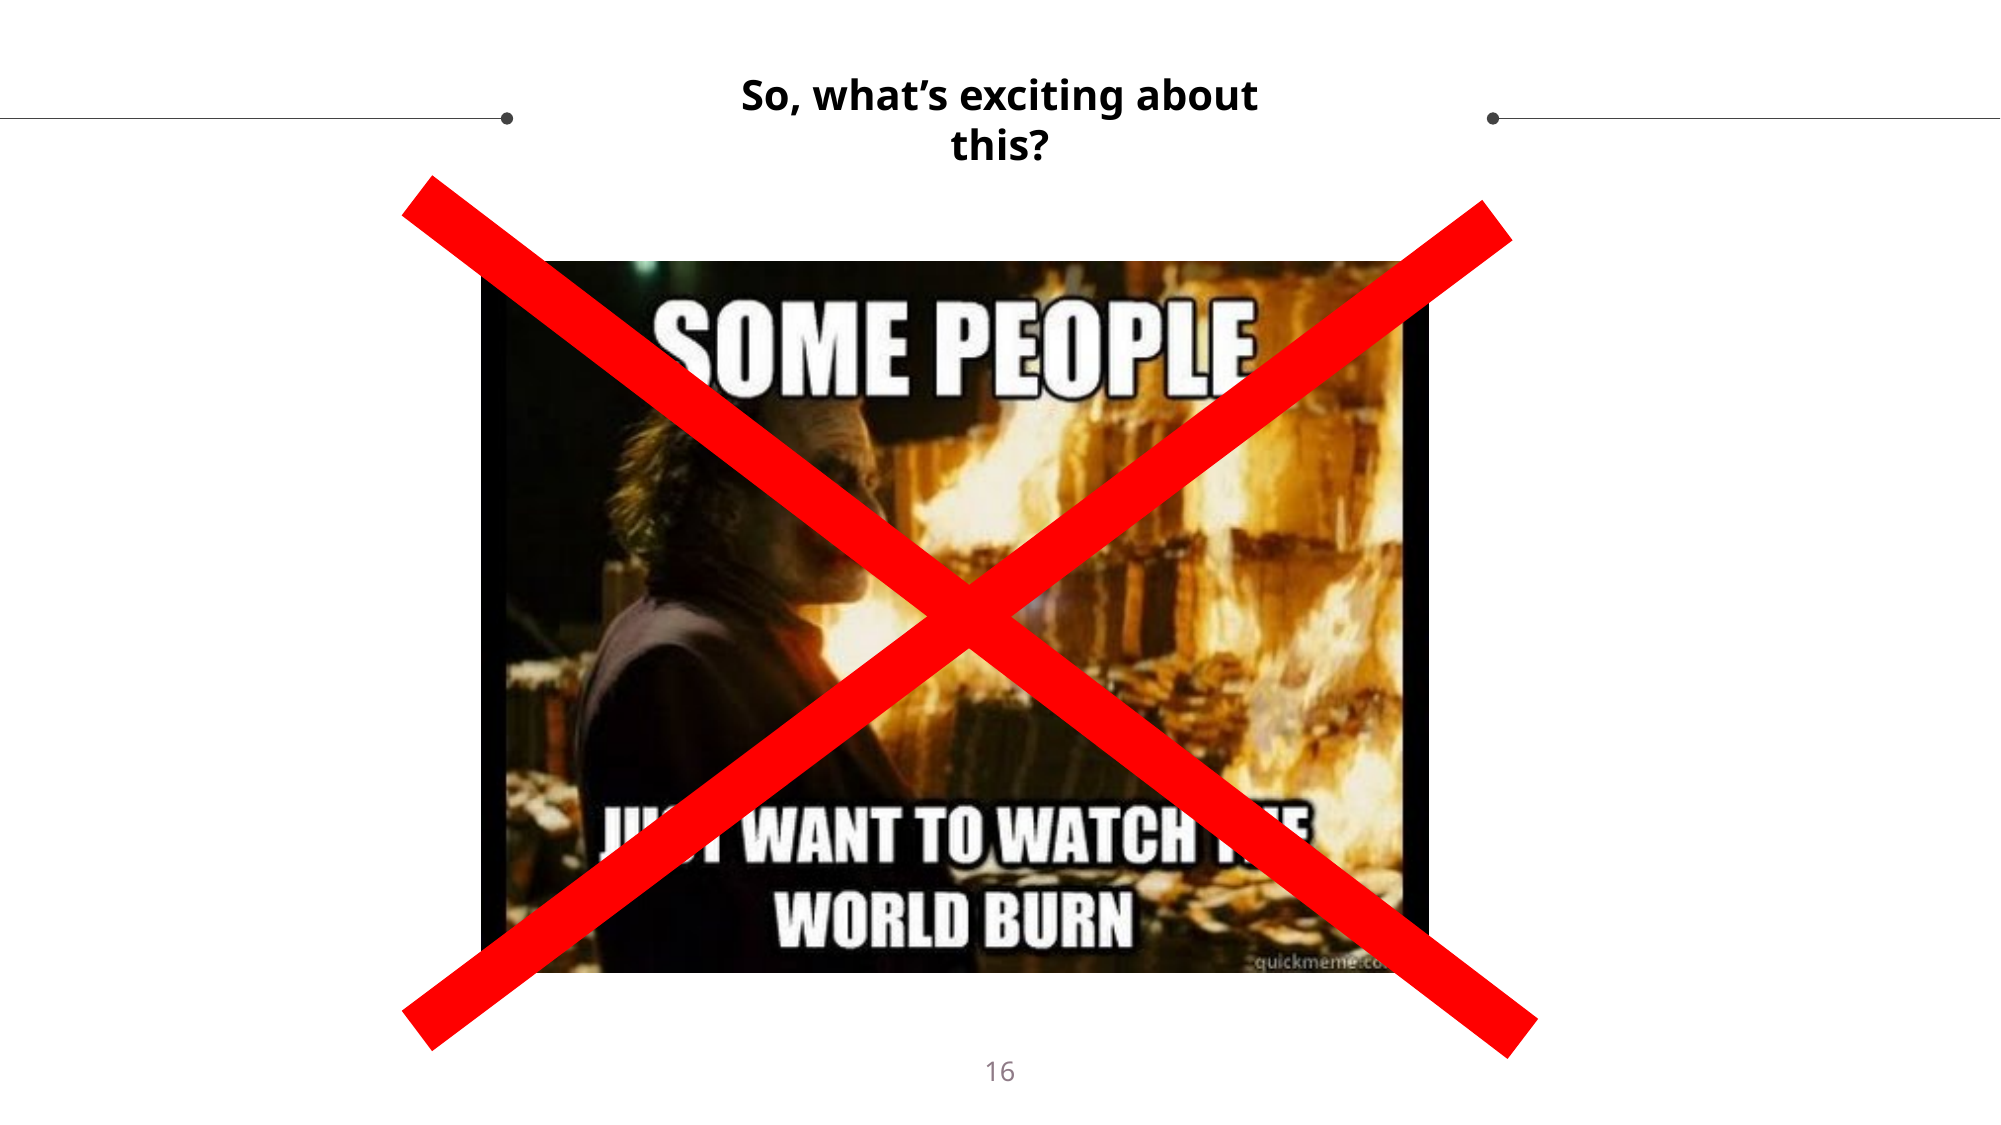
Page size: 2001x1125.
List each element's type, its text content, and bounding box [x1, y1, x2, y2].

slide_number 16 [954, 1047, 1045, 1125]
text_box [416, 195, 1524, 1040]
text_box [996, 144, 1027, 193]
title So, what’s exciting about this? [680, 24, 1320, 193]
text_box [416, 219, 1498, 1032]
